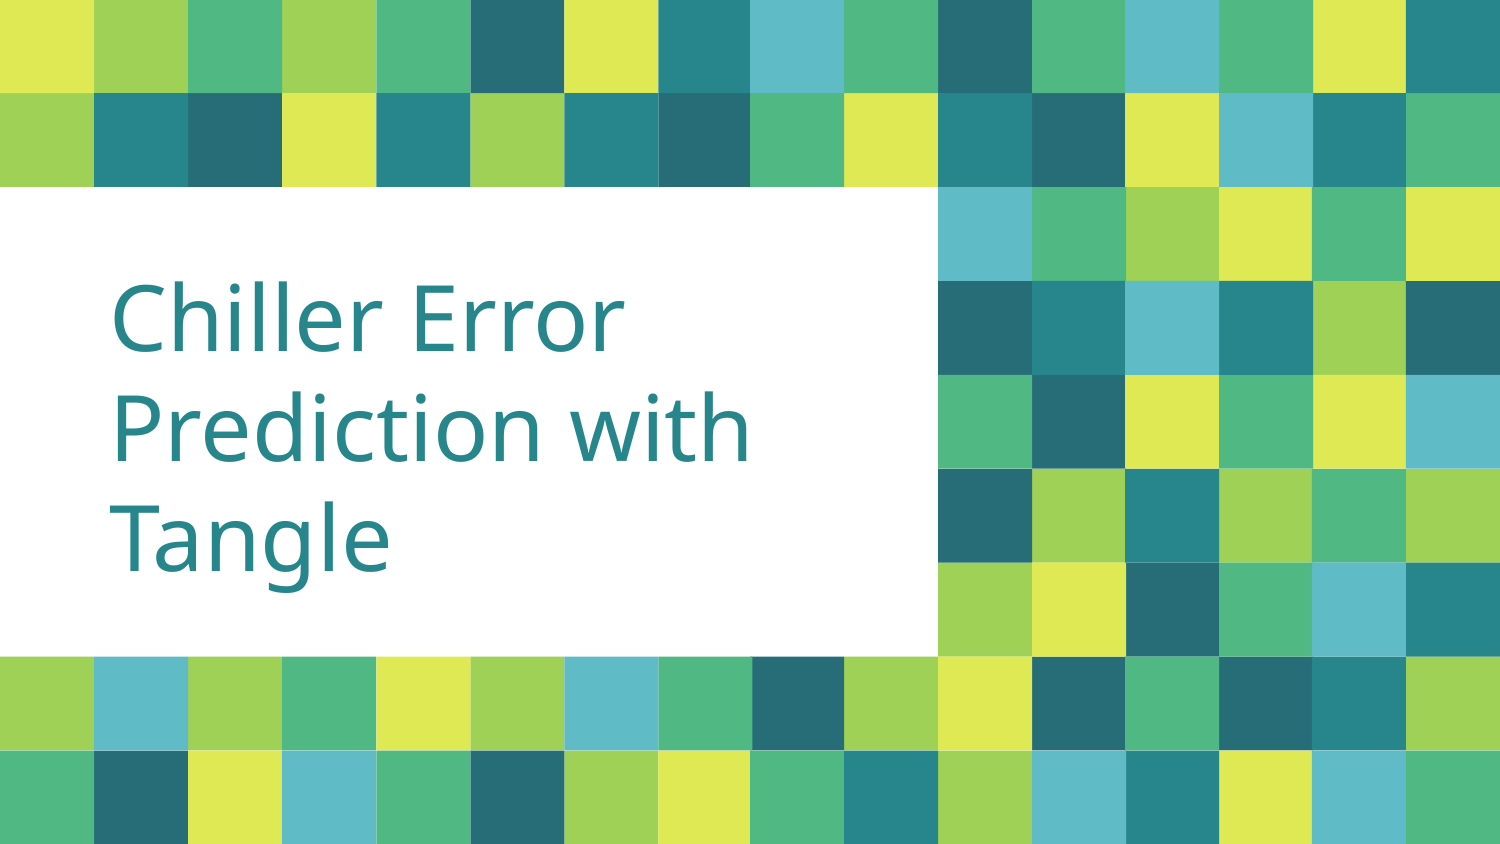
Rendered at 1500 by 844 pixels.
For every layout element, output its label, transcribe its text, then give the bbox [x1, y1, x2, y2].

title Chiller Error Prediction with Tangle [94, 286, 840, 563]
